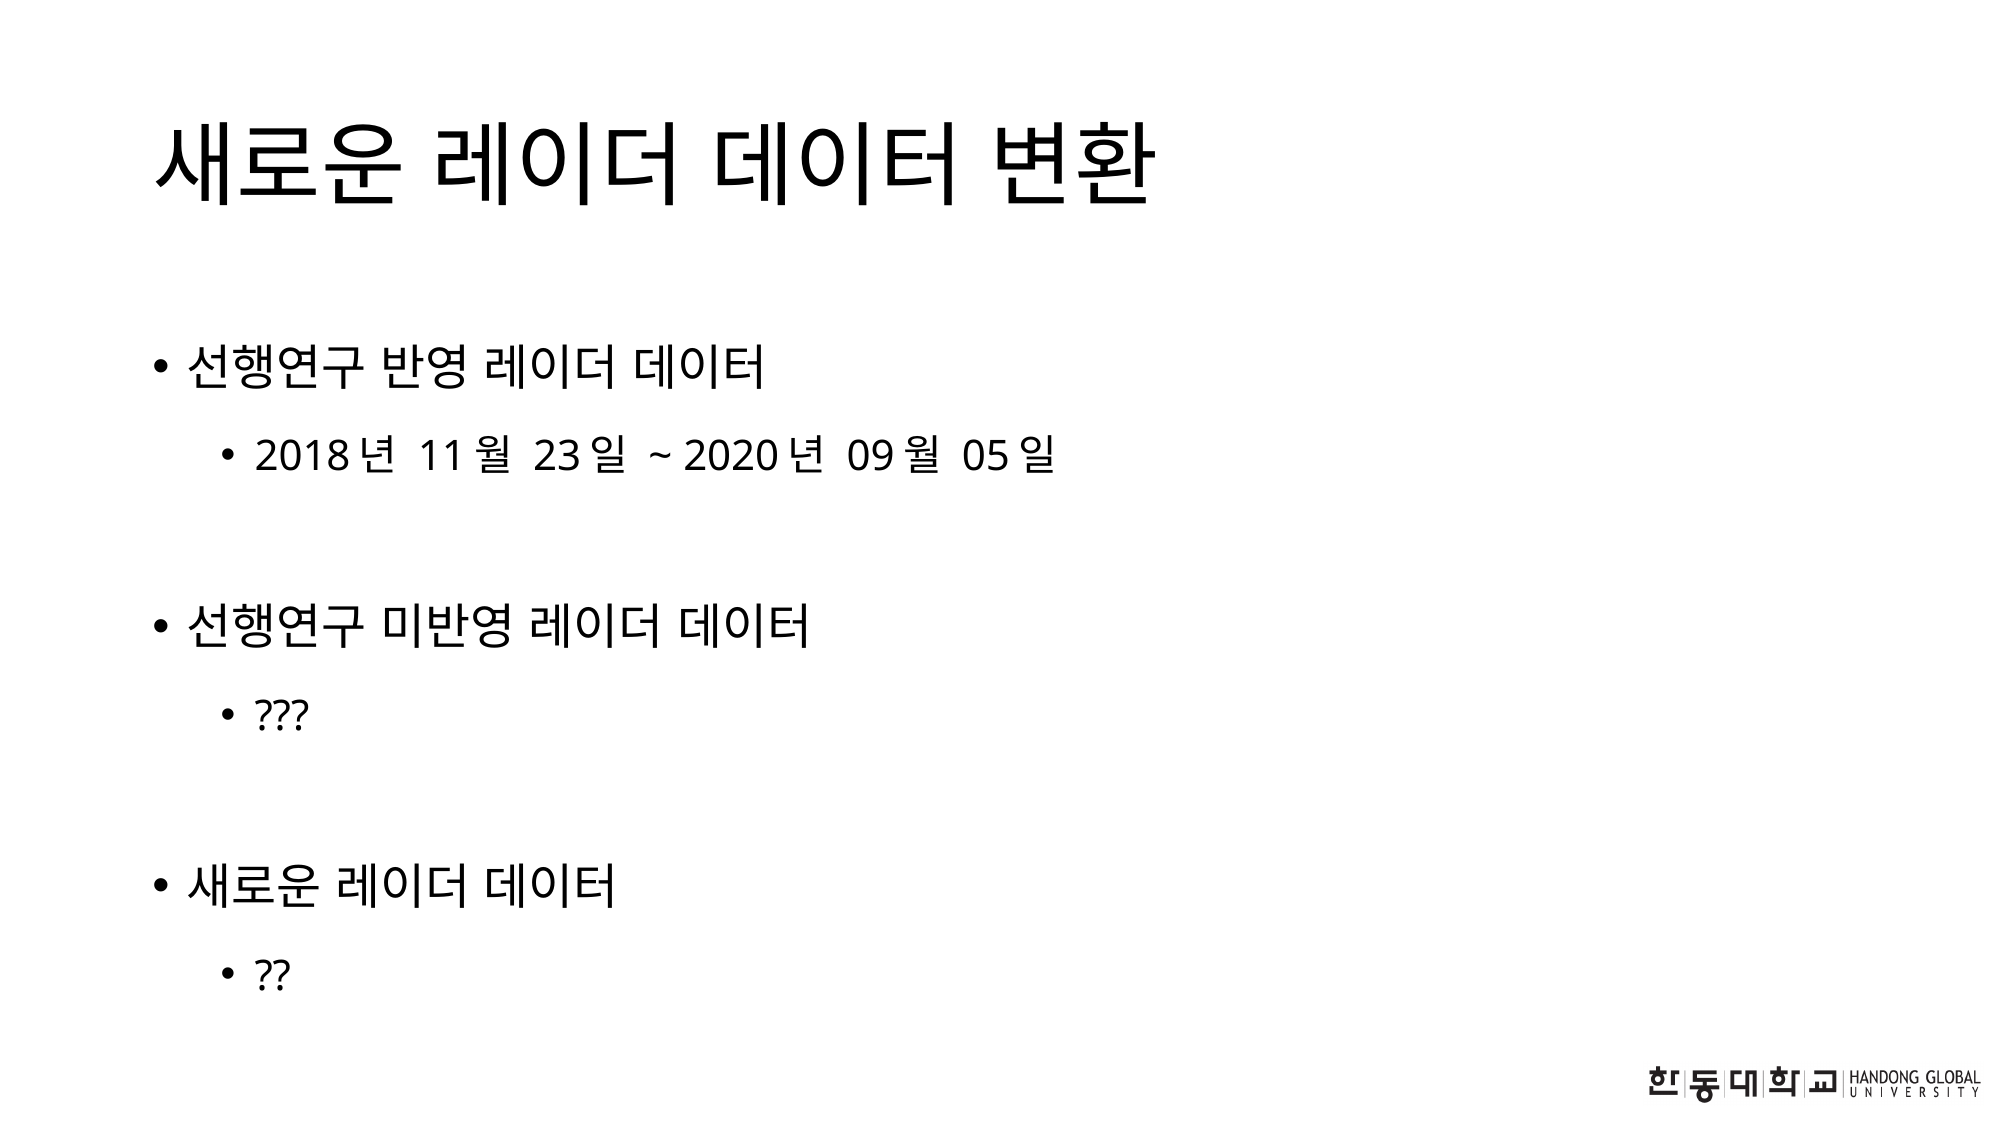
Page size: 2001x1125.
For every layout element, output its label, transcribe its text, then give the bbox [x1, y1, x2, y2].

picture [1643, 1061, 1984, 1106]
title 새로운 레이더 데이터 변환 [137, 59, 1863, 278]
list 선행연구 반영 레이더 데이터 2018년 11월 23일 ~ 2020년 09월 05일 선행연구 미반영 레이더 데이터 ??? 새로운 레이더 데이터 ?? [137, 299, 1863, 1014]
